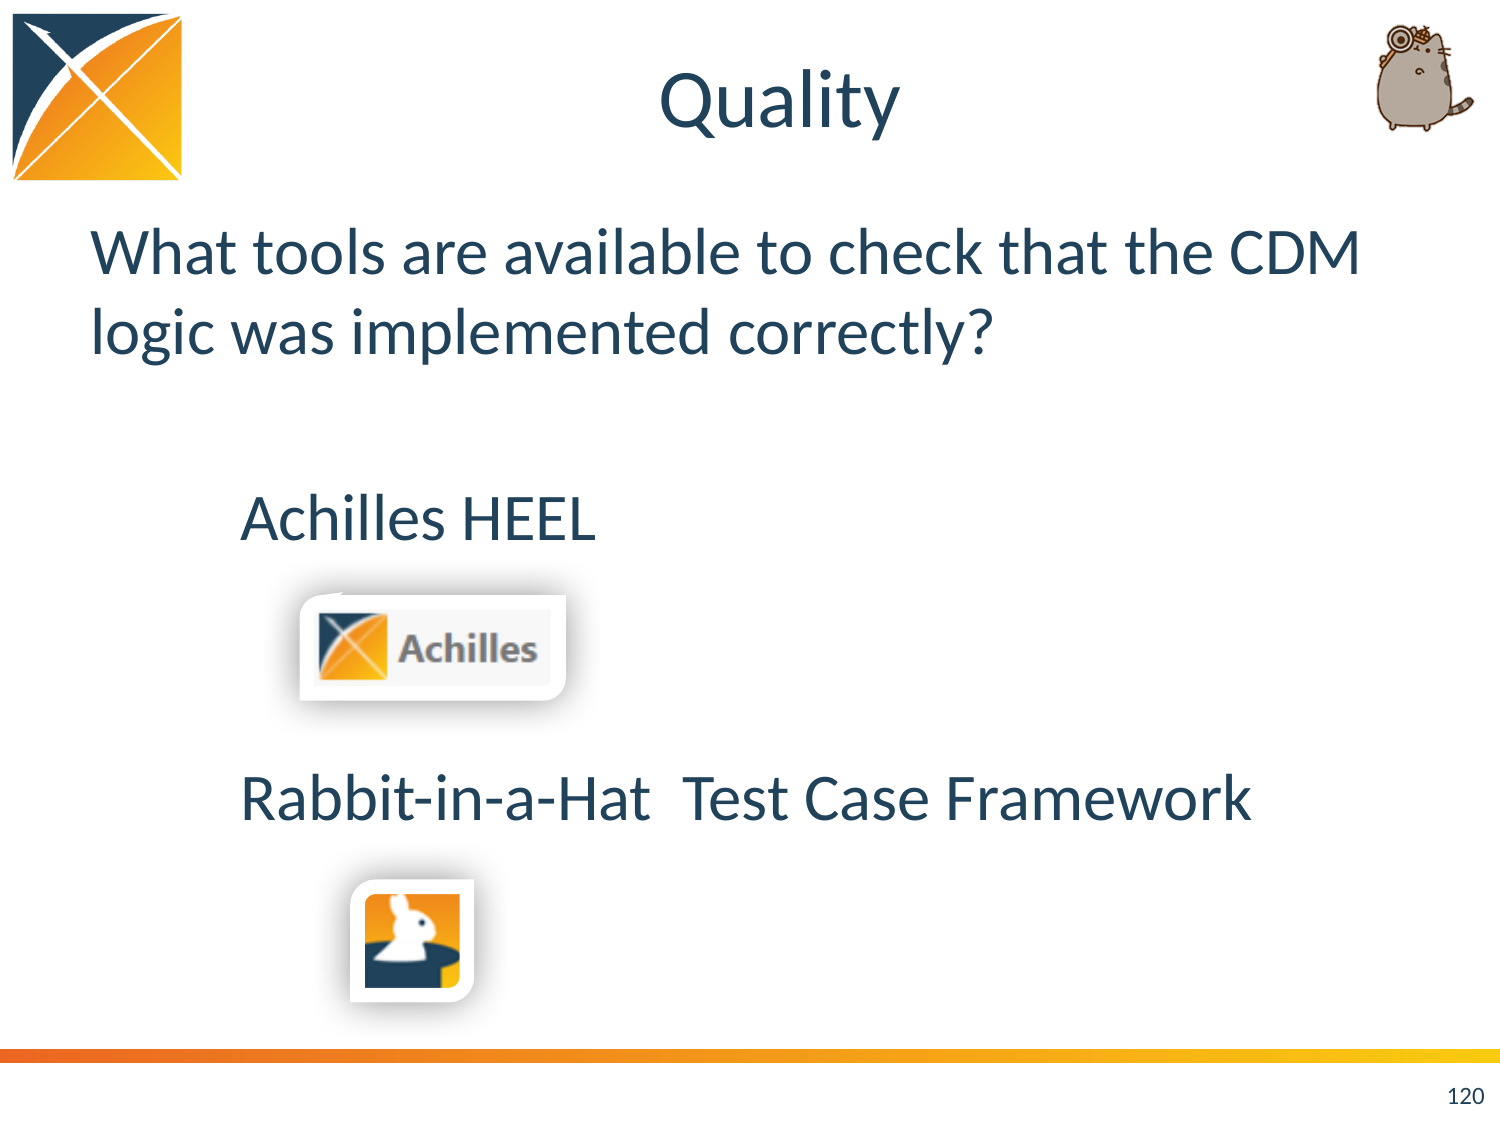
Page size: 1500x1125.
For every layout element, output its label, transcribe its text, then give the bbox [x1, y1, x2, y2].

picture [357, 886, 468, 996]
slide_number 120 [1149, 1065, 1500, 1125]
title Quality [187, 24, 1333, 163]
picture [1337, 0, 1500, 160]
list What tools are available to check that the CDM logic was implemented correctly? Achilles HEEL Rabbit-in-a-Hat Test Case Framework [75, 200, 1425, 1005]
picture [0, 0, 206, 200]
picture [306, 602, 559, 694]
